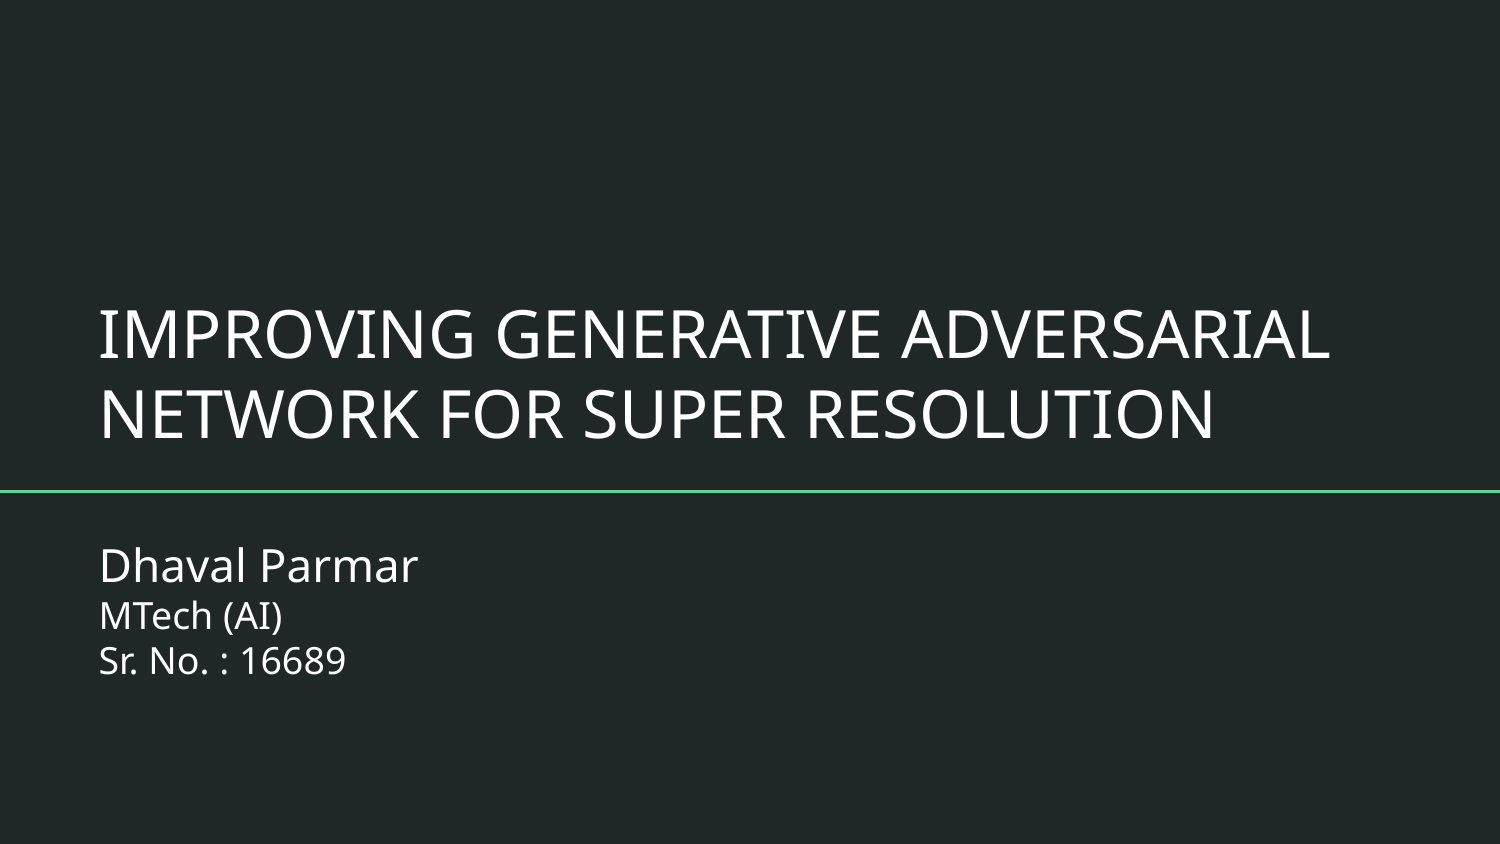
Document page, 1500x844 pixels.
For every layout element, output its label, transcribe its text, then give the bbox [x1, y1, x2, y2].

subtitle Dhaval Parmar MTech (AI) Sr. No. : 16689 [83, 522, 1417, 717]
title IMPROVING GENERATIVE ADVERSARIAL NETWORK FOR SUPER RESOLUTION [83, 288, 1417, 467]
